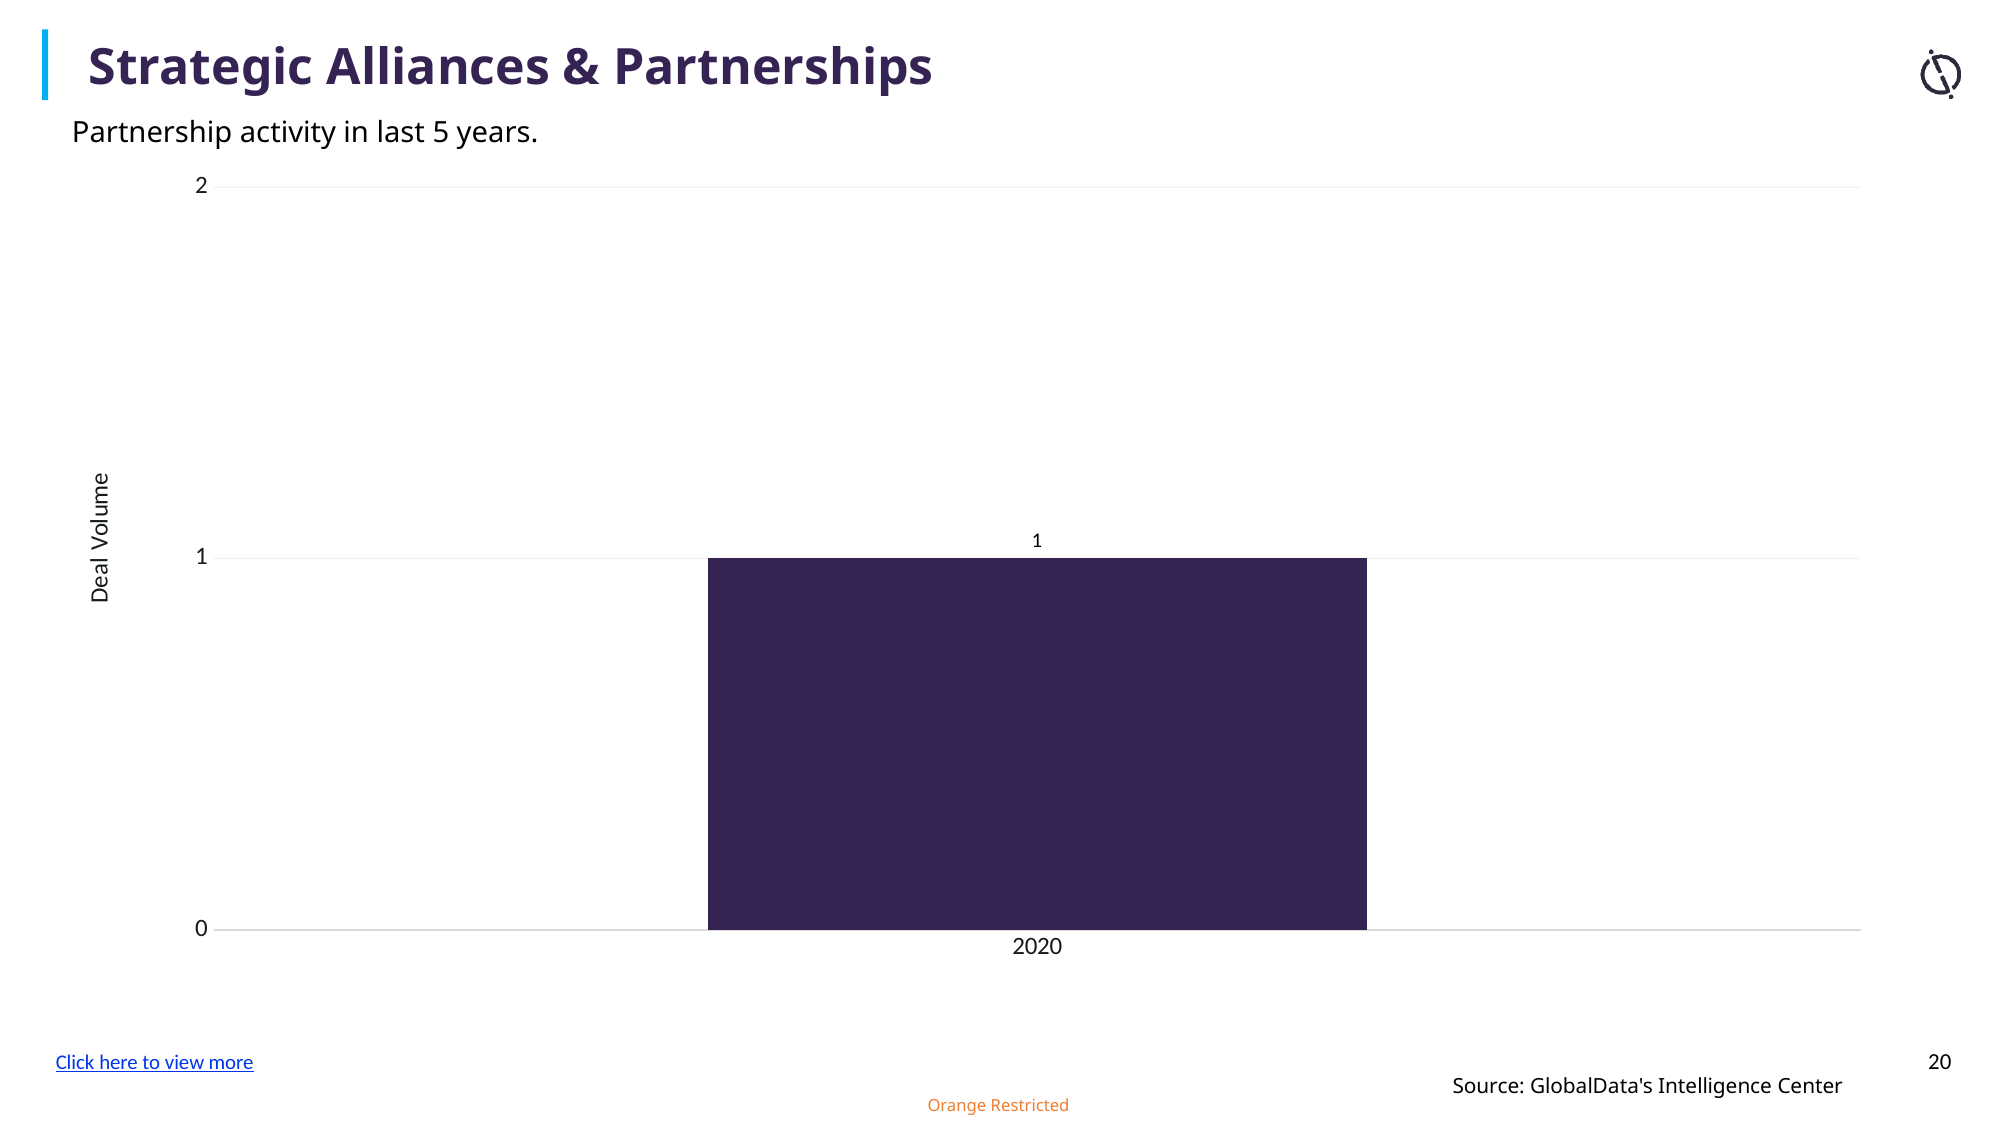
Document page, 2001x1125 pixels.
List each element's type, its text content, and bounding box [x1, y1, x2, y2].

text_box Click here to view more [41, 1044, 1884, 1085]
picture [1920, 49, 1961, 99]
list Strategic Alliances & Partnerships [41, 35, 1884, 94]
chart [70, 161, 1884, 991]
text_box Partnership activity in last 5 years. [57, 105, 1500, 156]
